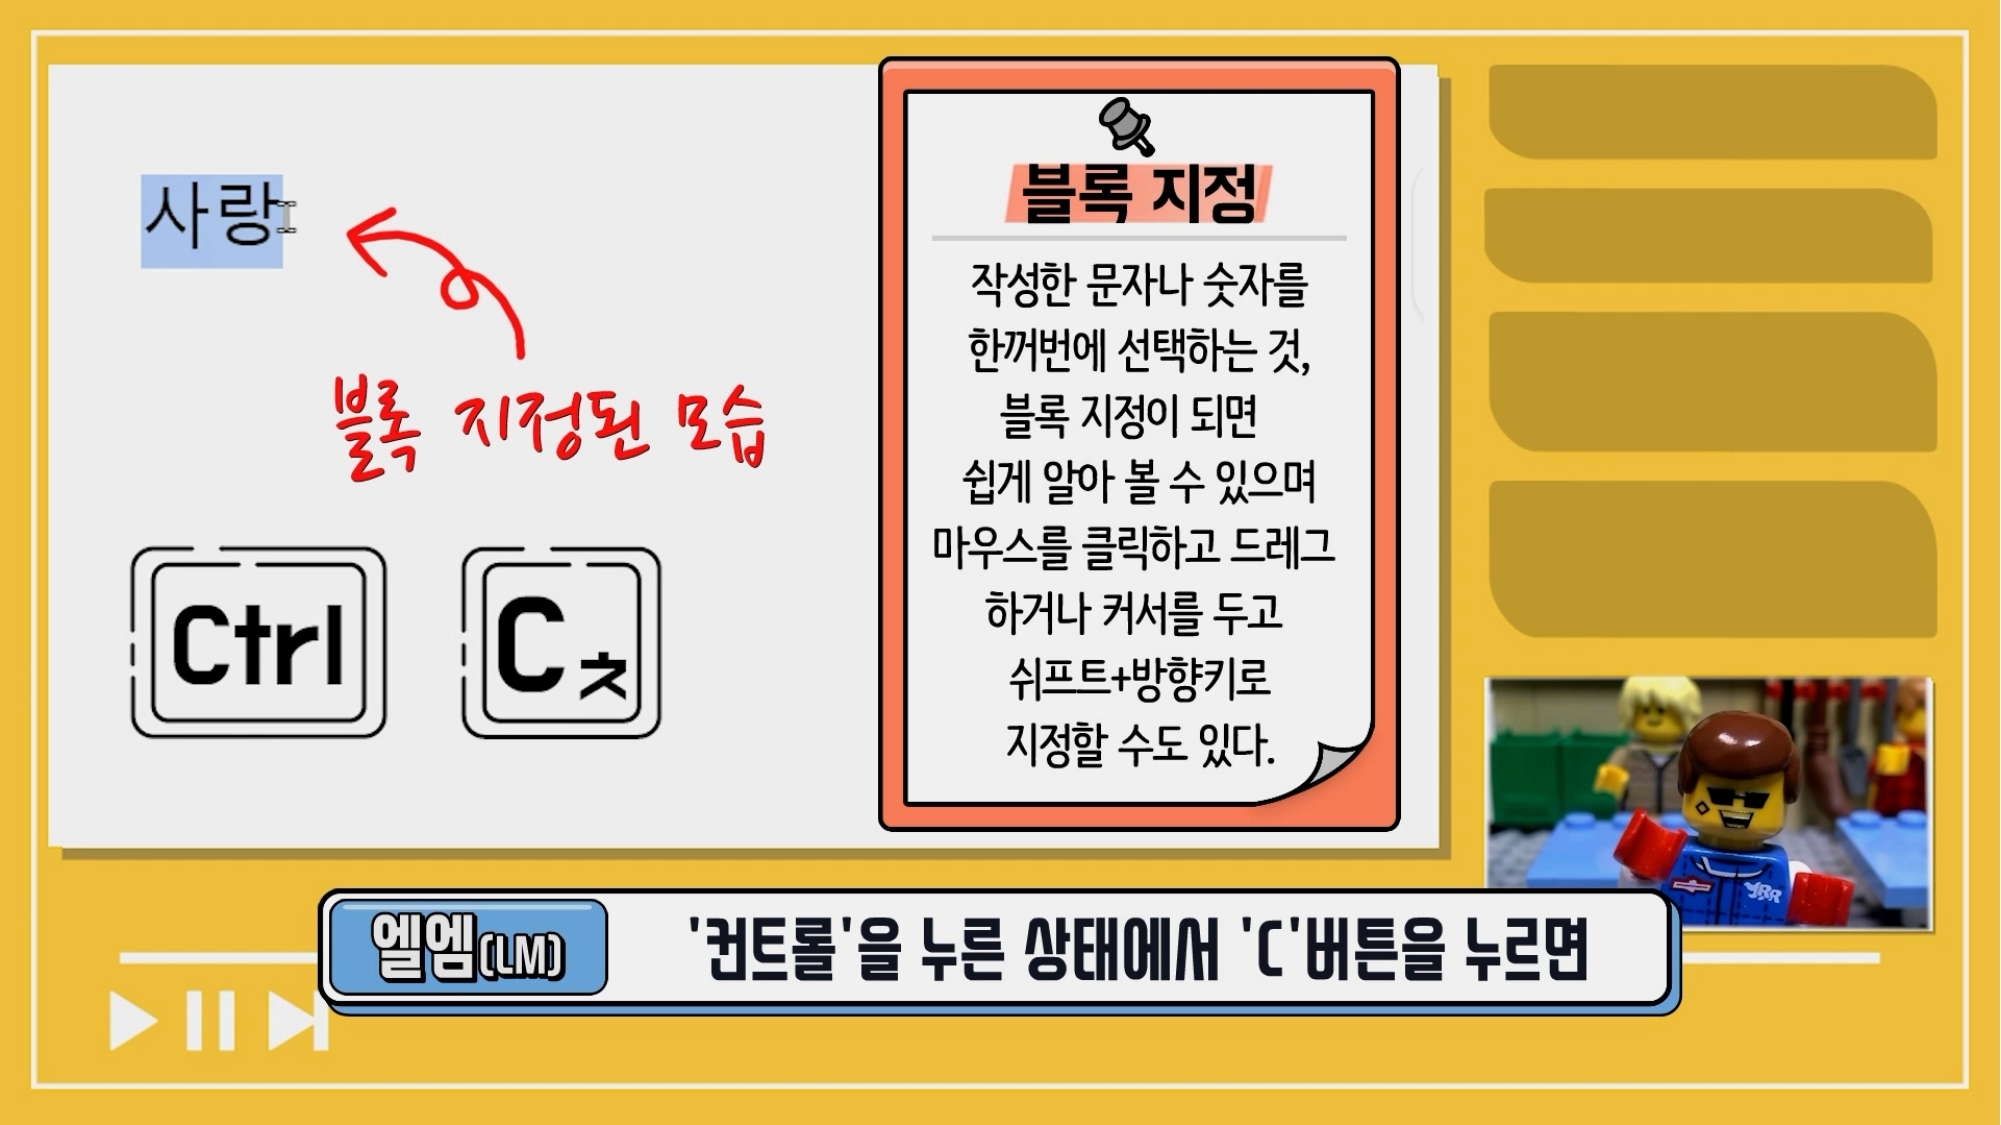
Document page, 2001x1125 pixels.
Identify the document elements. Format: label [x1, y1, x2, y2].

list [0, 0, 2000, 1125]
